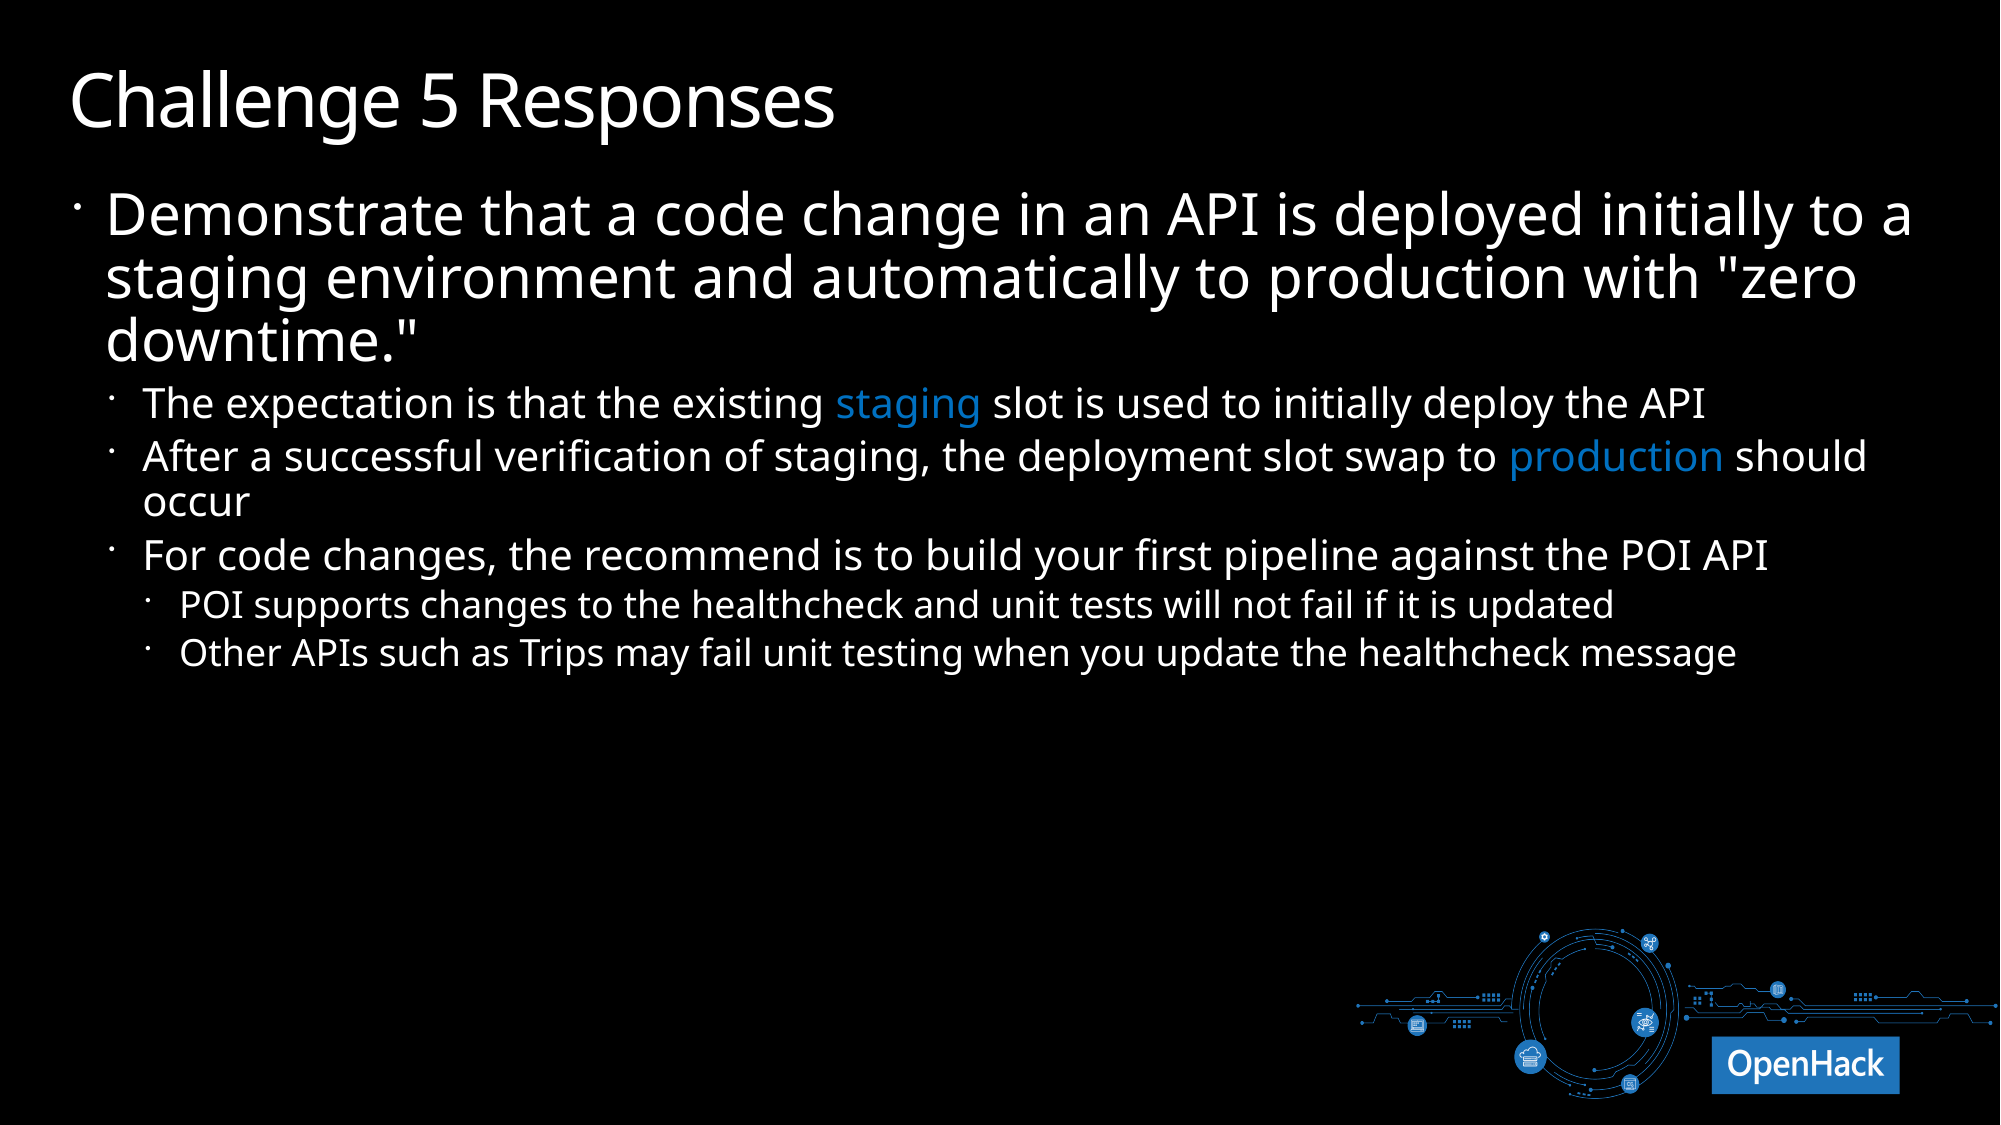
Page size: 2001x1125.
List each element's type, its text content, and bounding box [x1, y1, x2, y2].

picture [1356, 917, 2000, 1099]
title Challenge 5 Responses [44, 47, 1957, 158]
list Demonstrate that a code change in an API is deployed initially to a staging environment and automatically to production with "zero downtime." The expectation is that the existing staging slot is used to initially deploy the API After a successful verification of staging, the deployment slot swap to production should occur For code changes, the recommend is to build your first pipeline against the POI API POI supports changes to the healthcheck and unit tests will not fail if it is updated Other APIs such as Trips may fail unit testing when you update the healthcheck message [44, 170, 1957, 595]
